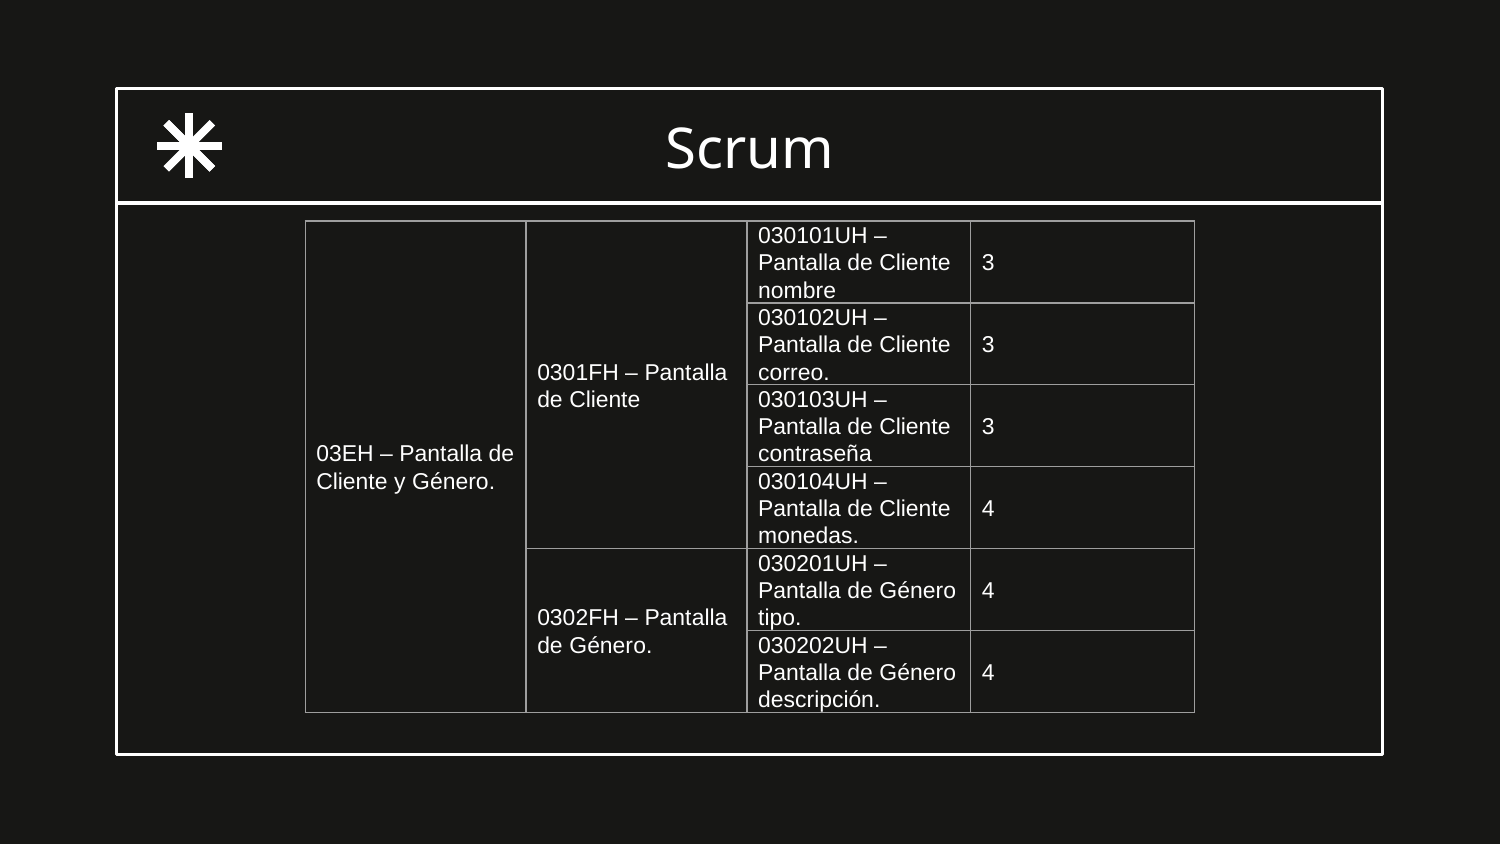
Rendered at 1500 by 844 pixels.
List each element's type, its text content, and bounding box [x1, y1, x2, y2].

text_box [156, 112, 223, 179]
table_header 0301FH – Pantalla de Cliente [527, 222, 746, 548]
table_cell 030104UH – Pantalla de Cliente monedas. [748, 467, 970, 548]
table_cell 0302FH – Pantalla de Género. [527, 549, 746, 712]
table_header 030101UH – Pantalla de Cliente nombre [748, 222, 970, 302]
table_cell 4 [971, 631, 1194, 712]
table_cell 4 [971, 549, 1194, 630]
table_cell 030103UH – Pantalla de Cliente contraseña [748, 385, 970, 466]
table_cell 030201UH – Pantalla de Género tipo. [748, 549, 970, 630]
title Scrum [116, 106, 1383, 185]
table_cell 3 [971, 385, 1194, 466]
table_header 03EH – Pantalla de Cliente y Género. [306, 222, 525, 712]
table_cell 030202UH – Pantalla de Género descripción. [748, 631, 970, 712]
table_header 3 [971, 222, 1194, 302]
table_cell 4 [971, 467, 1194, 548]
table_cell 030102UH – Pantalla de Cliente correo. [748, 304, 970, 384]
table_cell 3 [971, 304, 1194, 384]
